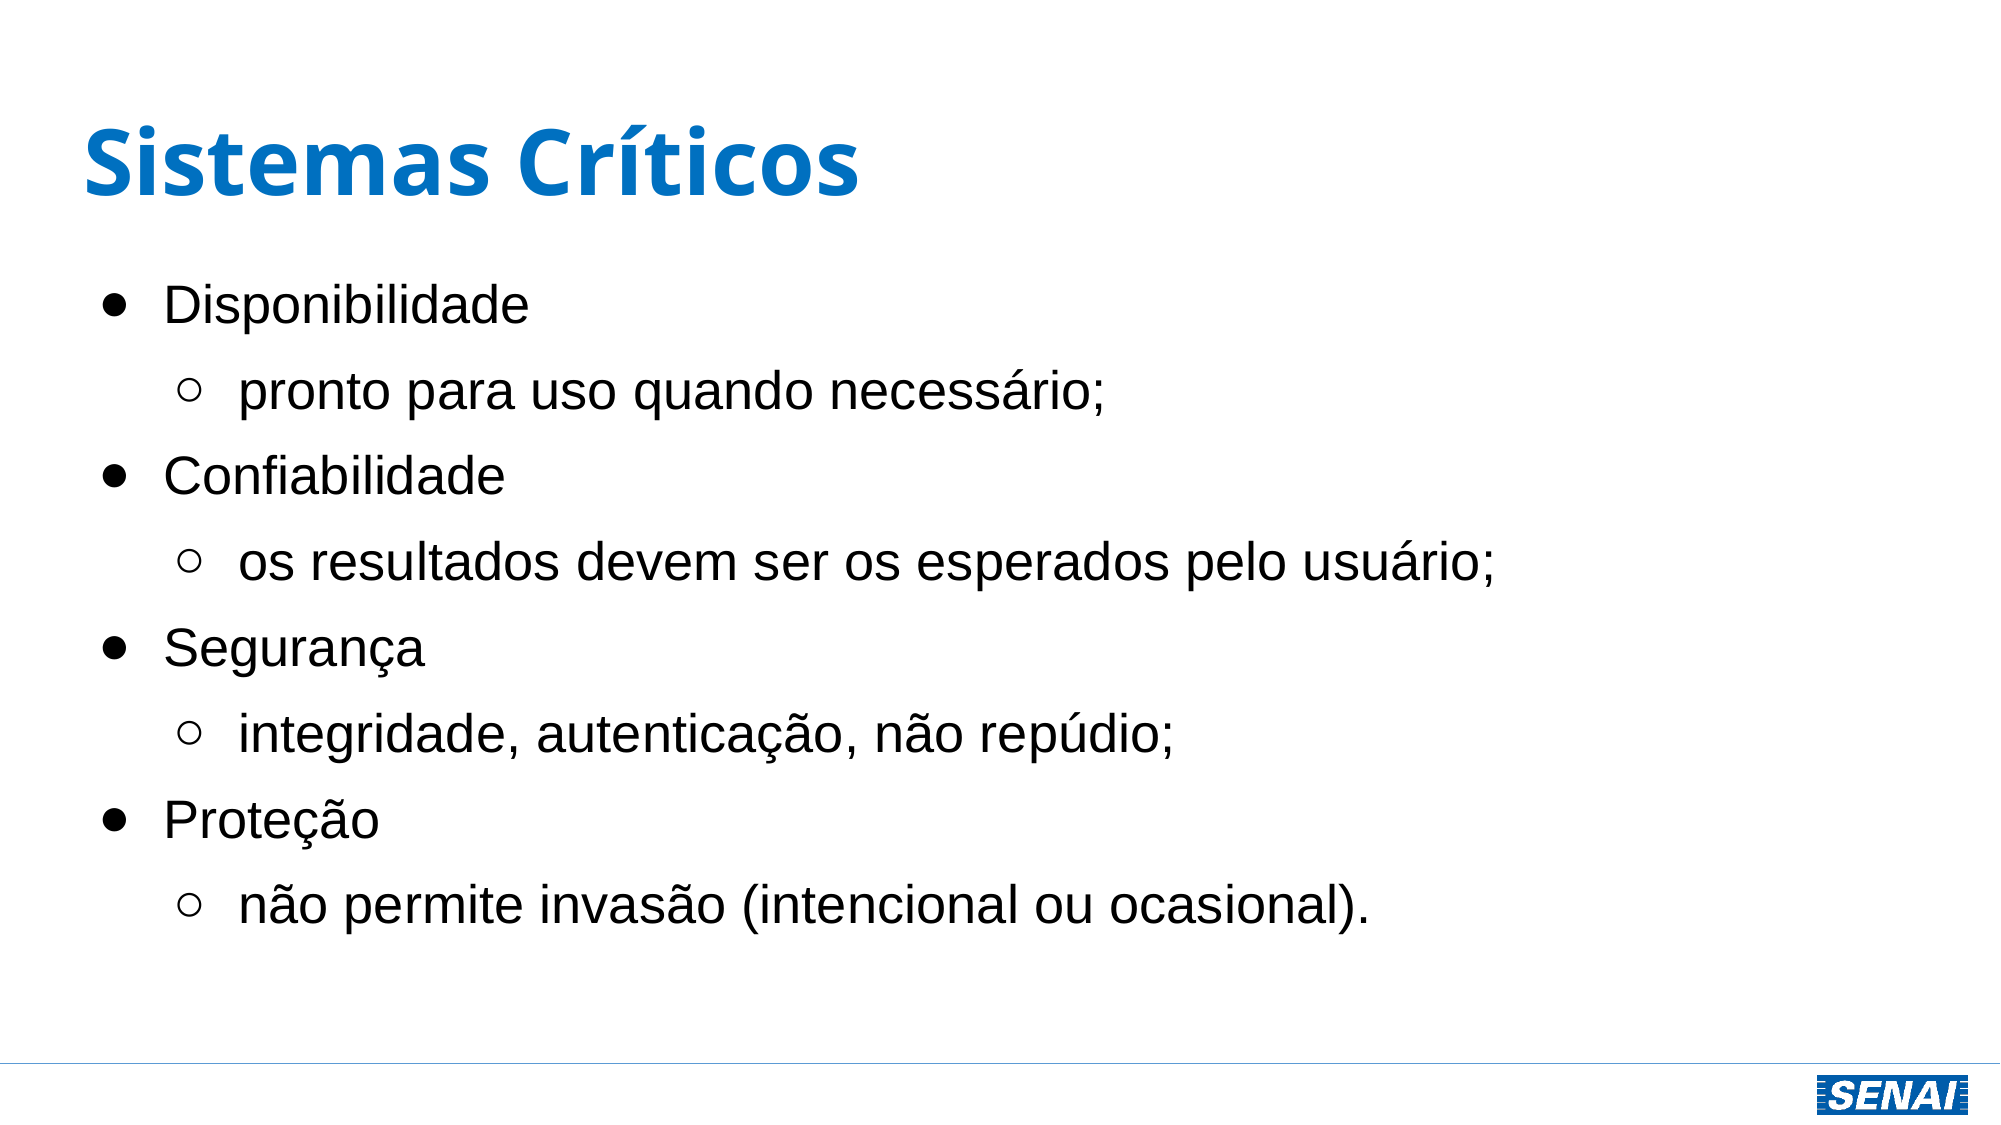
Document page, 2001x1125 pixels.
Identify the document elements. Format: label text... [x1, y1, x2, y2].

picture [1817, 1075, 1968, 1115]
title Sistemas Críticos [68, 97, 1932, 234]
list Disponibilidade pronto para uso quando necessário; Confiabilidade os resultados devem ser os esperados pelo usuário; Segurança integridade, autenticação, não repúdio; Proteção não permite invasão (intencional ou ocasional). [68, 252, 1932, 1000]
